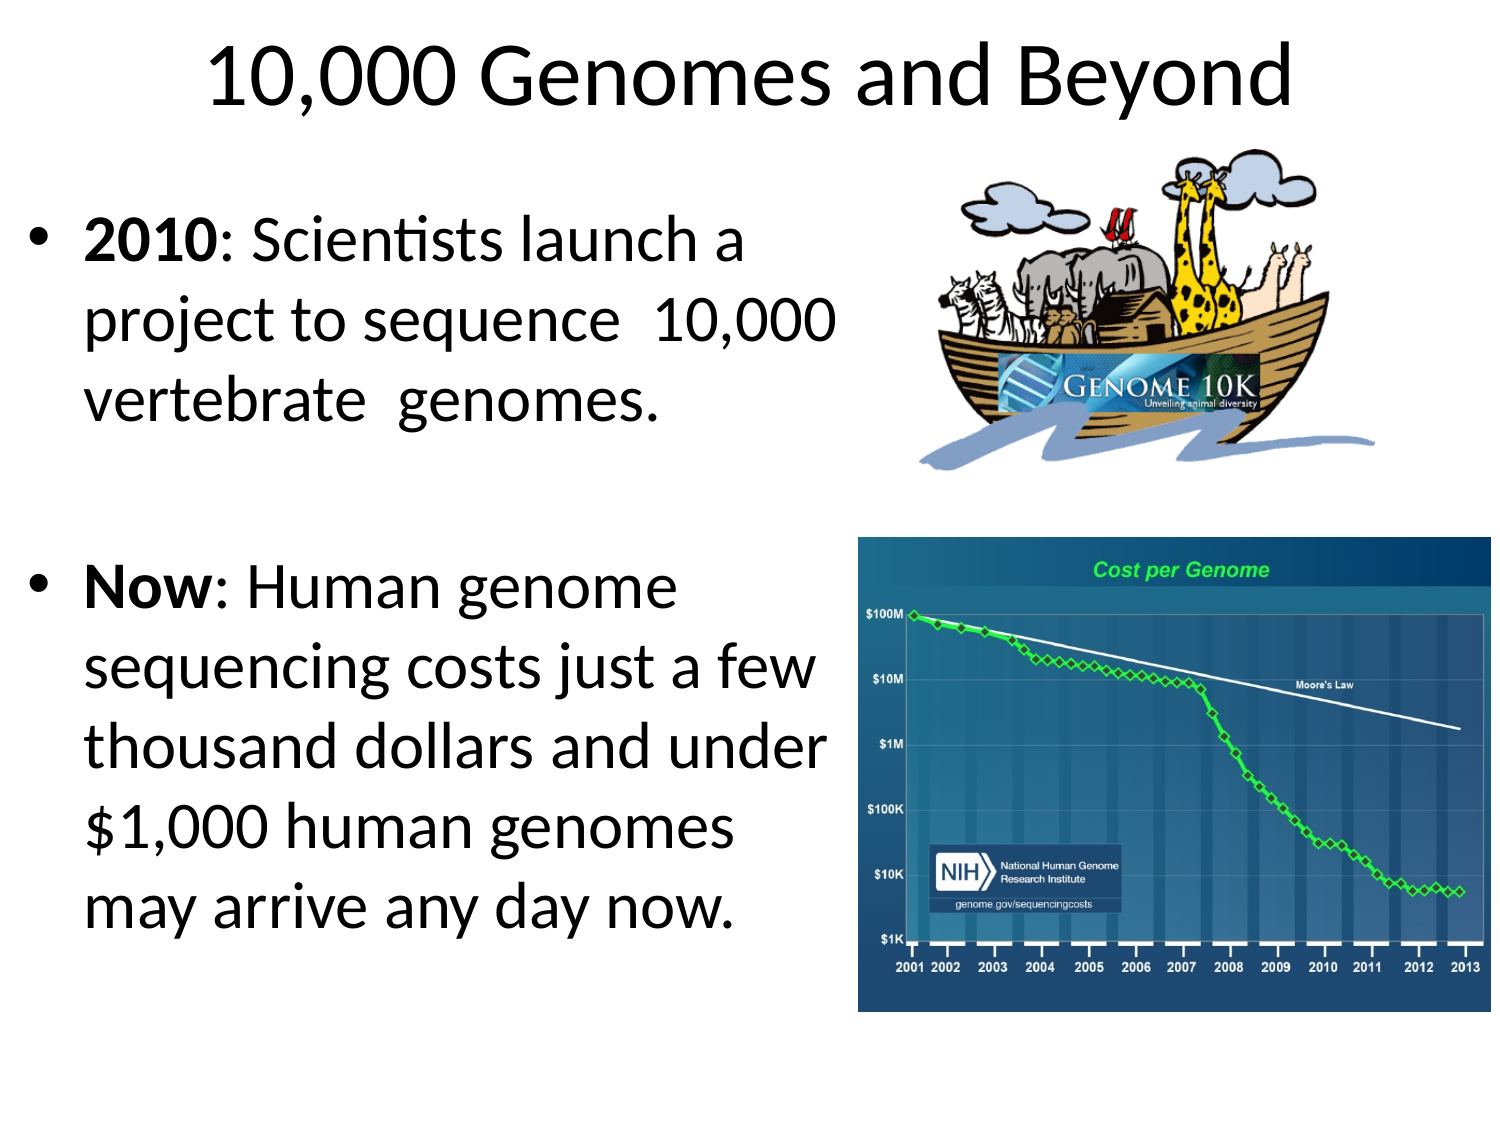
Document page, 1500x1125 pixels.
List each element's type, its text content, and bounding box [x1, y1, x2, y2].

list 2010: Scientists launch a project to sequence 10,000 vertebrate genomes. Now: Human genome sequencing costs just a few thousand dollars and under $1,000 human genomes may arrive any day now. [12, 187, 875, 1113]
picture [918, 149, 1376, 479]
title 10,000 Genomes and Beyond [75, 0, 1425, 163]
picture [857, 537, 1491, 1013]
